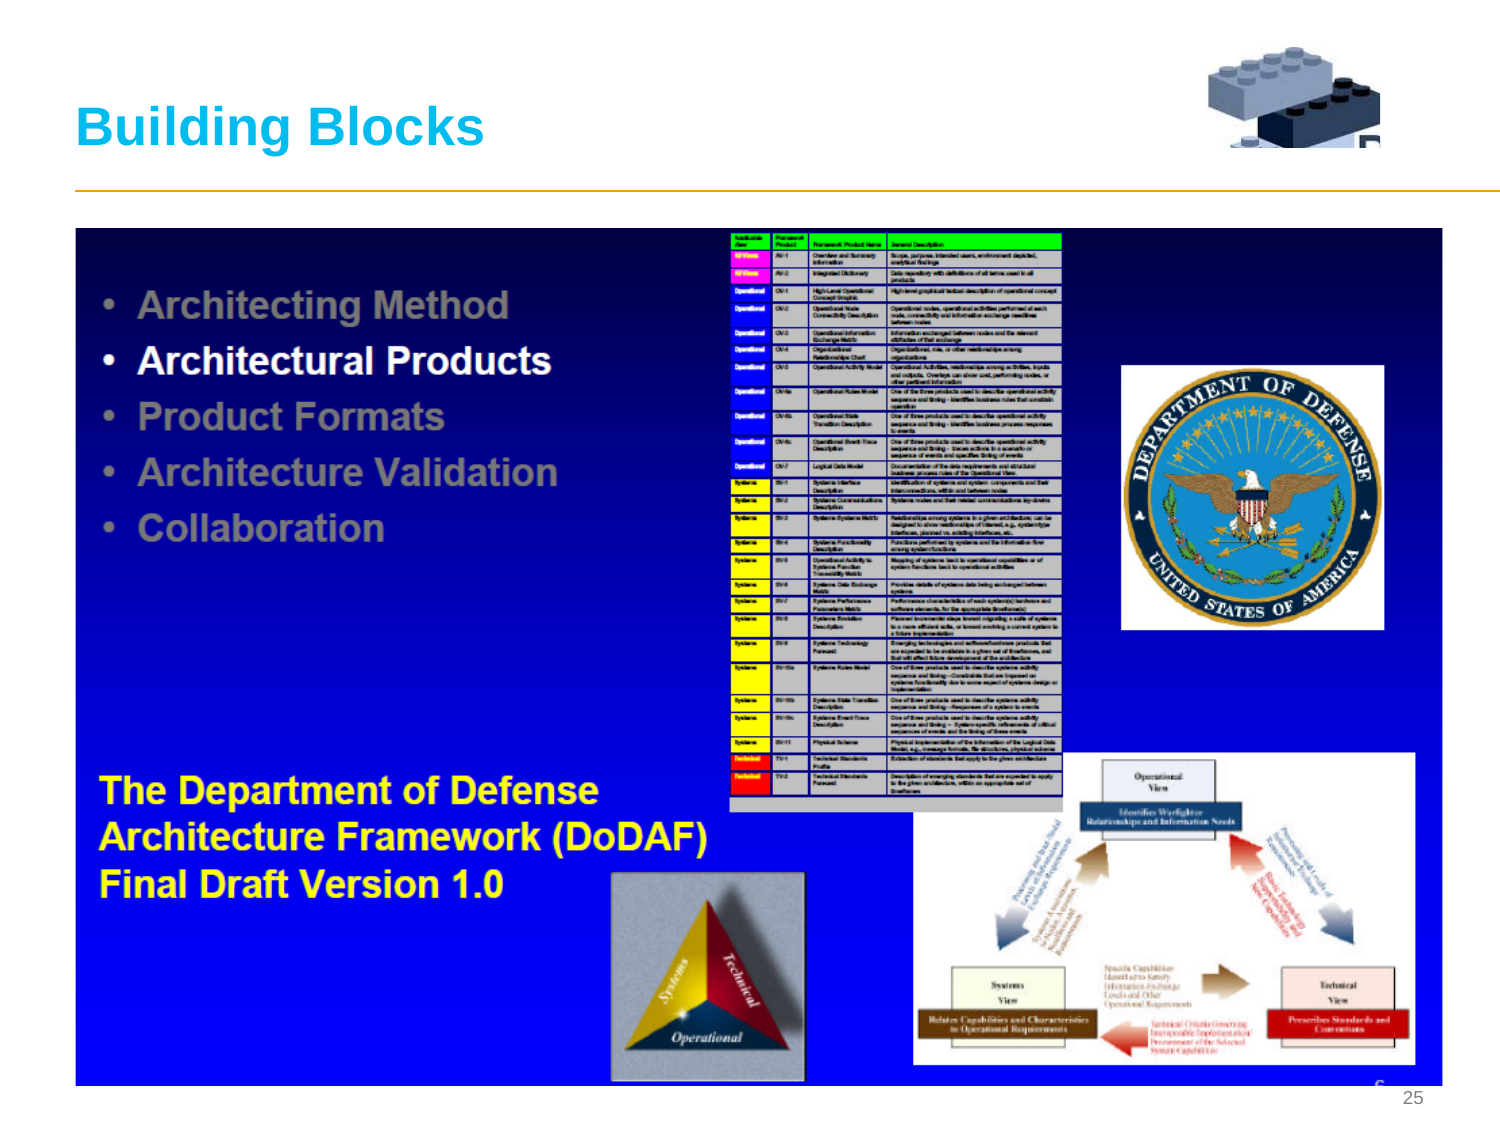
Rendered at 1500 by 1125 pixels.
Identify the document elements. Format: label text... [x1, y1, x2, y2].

picture [75, 227, 1451, 1086]
title Building Blocks [75, 27, 1422, 157]
